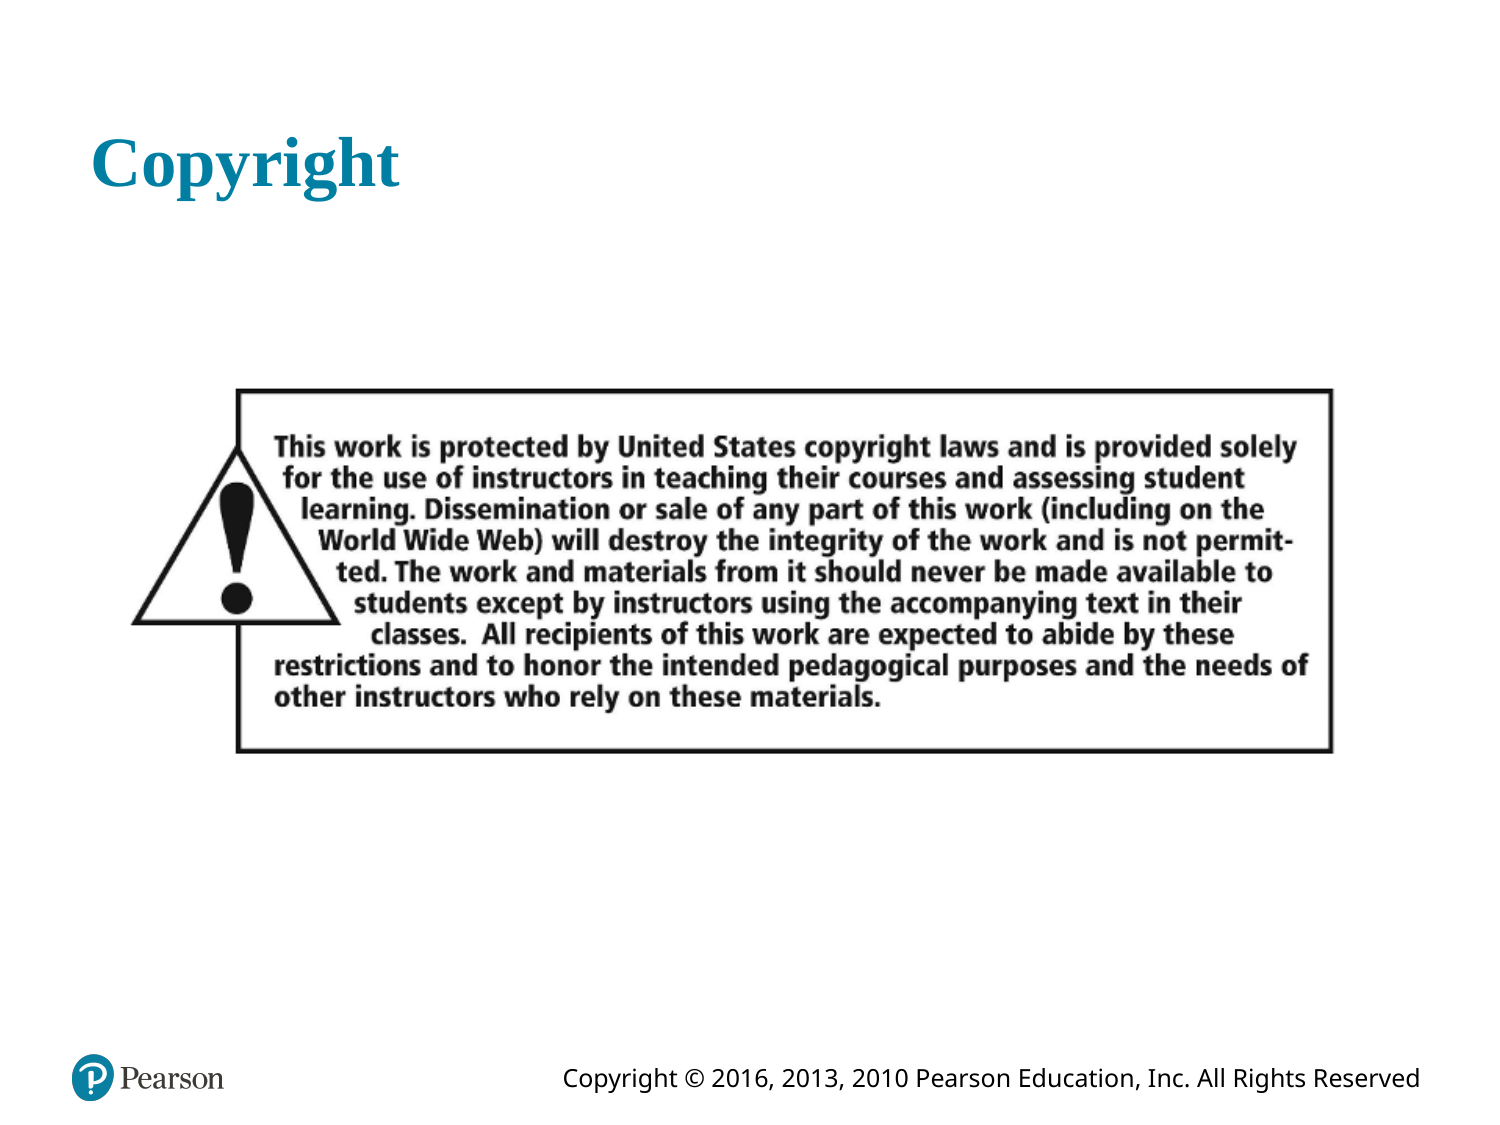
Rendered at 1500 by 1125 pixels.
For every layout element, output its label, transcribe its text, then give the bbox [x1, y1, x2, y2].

picture [98, 1054, 224, 1101]
picture [80, 1063, 106, 1088]
picture [125, 378, 1344, 780]
picture [72, 1054, 88, 1070]
picture [72, 1087, 83, 1101]
title Copyright [75, 0, 1425, 216]
